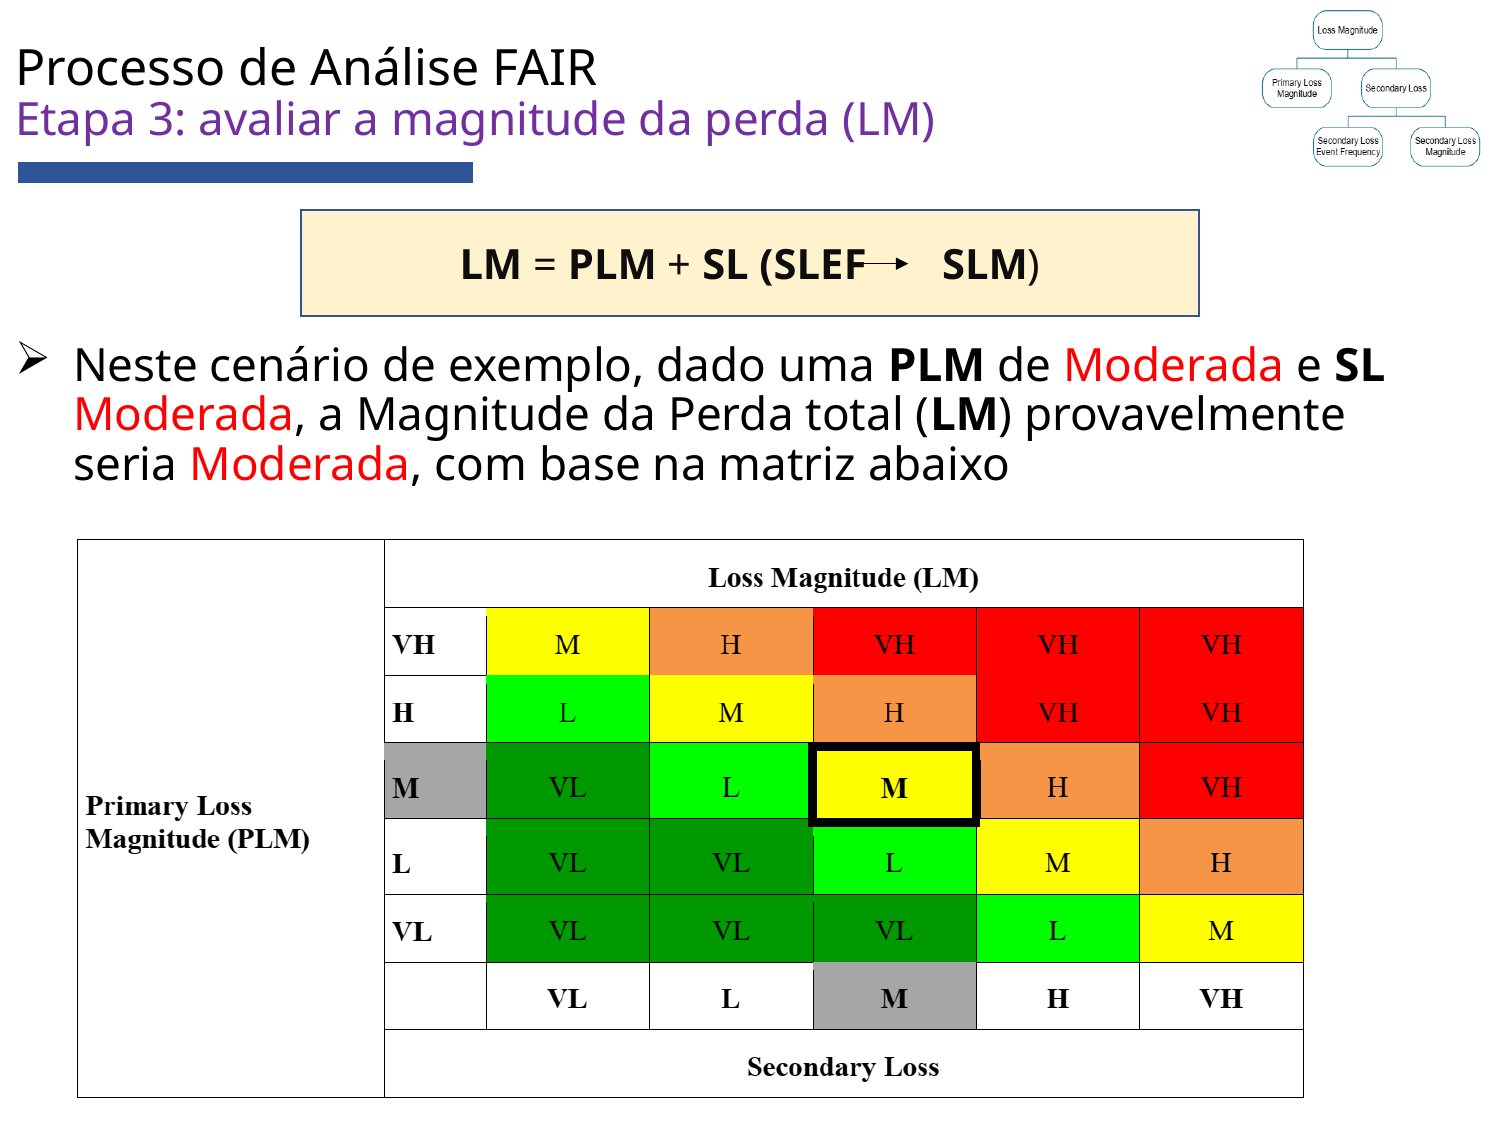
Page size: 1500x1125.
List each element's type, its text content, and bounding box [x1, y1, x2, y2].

title Processo de Análise FAIR Etapa 3: avaliar a magnitude da perda (LM) [0, 3, 1500, 185]
list Neste cenário de exemplo, dado uma PLM de Moderada e SL Moderada, a Magnitude da Perda total (LM) provavelmente seria Moderada, com base na matriz abaixo [0, 334, 1465, 1049]
picture [76, 538, 1309, 1101]
picture [1257, 2, 1483, 174]
text_box LM = PLM + SL (SLEF SLM) [300, 209, 1200, 317]
